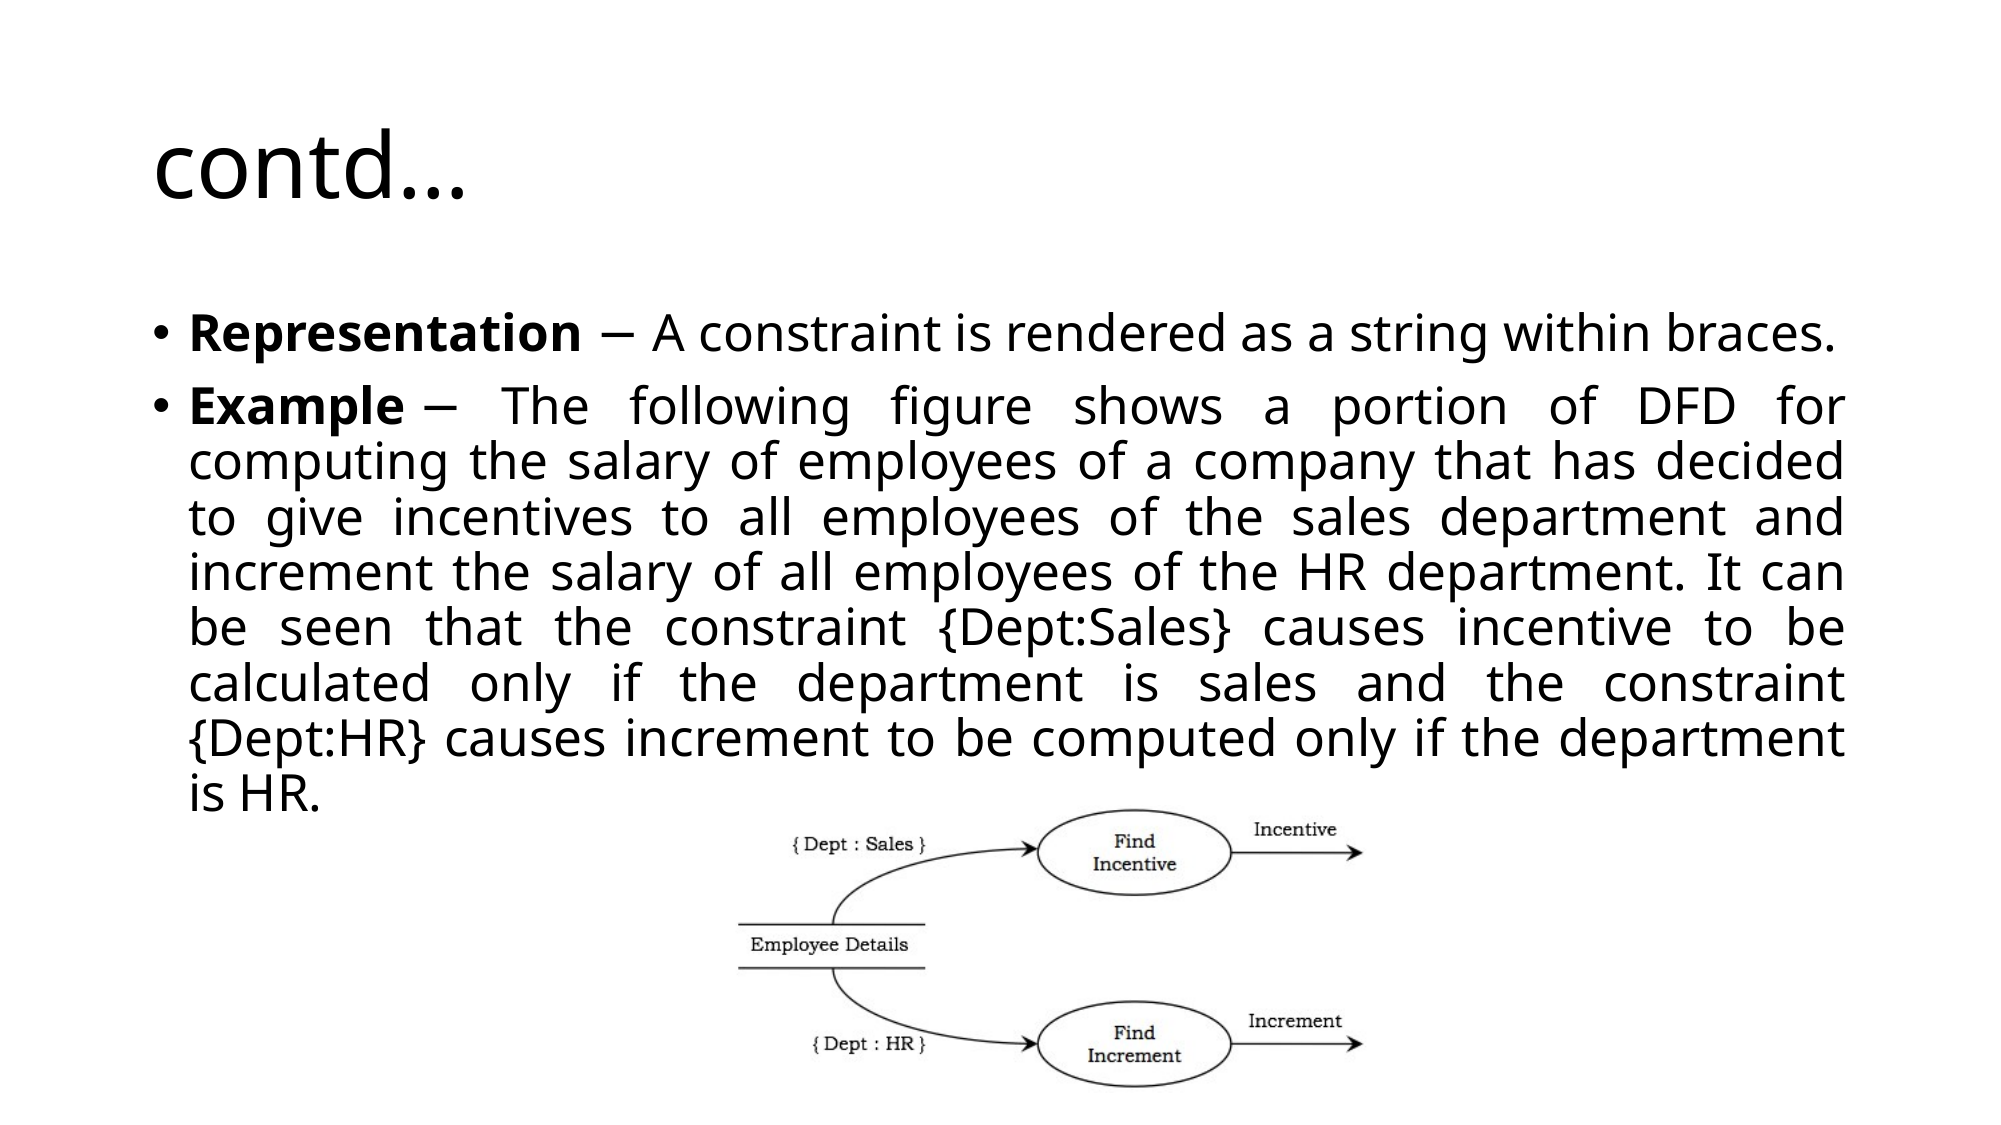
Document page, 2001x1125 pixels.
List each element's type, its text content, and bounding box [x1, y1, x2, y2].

title contd… [137, 59, 1863, 278]
list Representation − A constraint is rendered as a string within braces. Example − The following figure shows a portion of DFD for computing the salary of employees of a company that has decided to give incentives to all employees of the sales department and increment the salary of all employees of the HR department. It can be seen that the constraint {Dept:Sales} causes incentive to be calculated only if the department is sales and the constraint {Dept:HR} causes increment to be computed only if the department is HR. [137, 299, 1863, 1014]
picture [725, 805, 1373, 1093]
